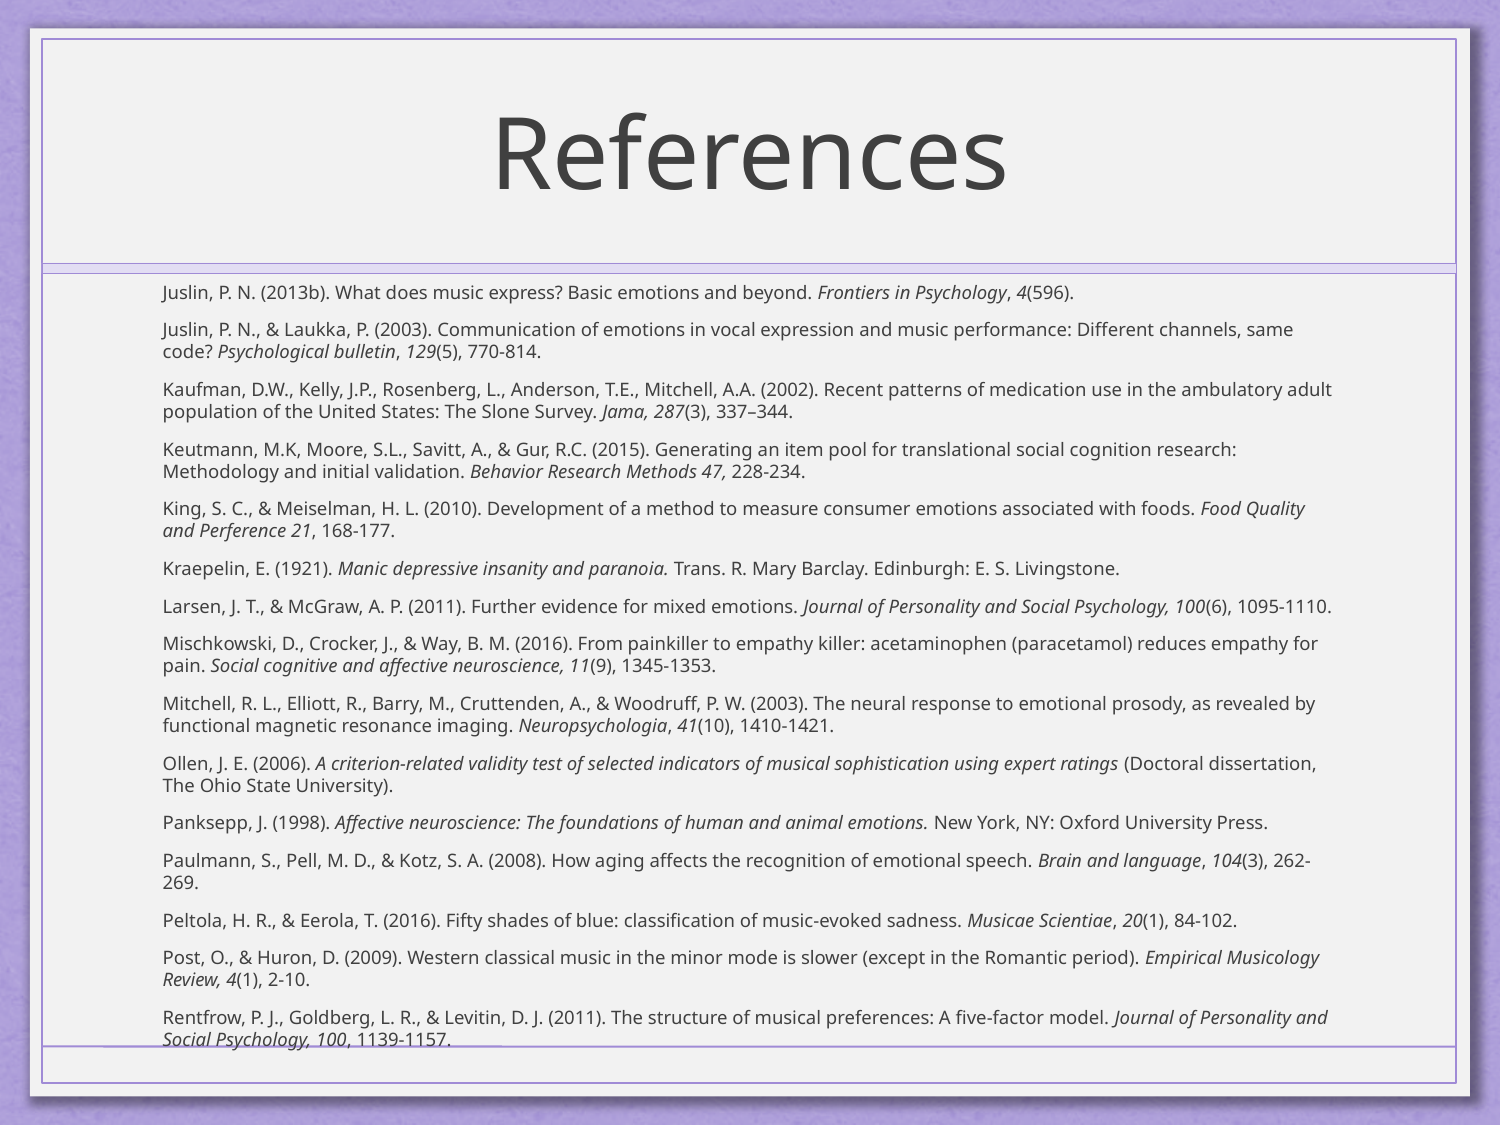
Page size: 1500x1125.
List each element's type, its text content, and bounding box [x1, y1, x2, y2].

list Juslin, P. N. (2013b). What does music express? Basic emotions and beyond. Frontiers in Psychology, 4(596). Juslin, P. N., & Laukka, P. (2003). Communication of emotions in vocal expression and music performance: Different channels, same code? Psychological bulletin, 129(5), 770-814. Kaufman, D.W., Kelly, J.P., Rosenberg, L., Anderson, T.E., Mitchell, A.A. (2002). Recent patterns of medication use in the ambulatory adult population of the United States: The Slone Survey. Jama, 287(3), 337–344. Keutmann, M.K, Moore, S.L., Savitt, A., & Gur, R.C. (2015). Generating an item pool for translational social cognition research: Methodology and initial validation. Behavior Research Methods 47, 228-234. King, S. C., & Meiselman, H. L. (2010). Development of a method to measure consumer emotions associated with foods. Food Quality and Perference 21, 168-177. Kraepelin, E. (1921). Manic depressive insanity and paranoia. Trans. R. Mary Barclay. Edinburgh: E. S. Livingstone. Larsen, J. T., & McGraw, A. P. (2011). Further evidence for mixed emotions. Journal of Personality and Social Psychology, 100(6), 1095-1110. Mischkowski, D., Crocker, J., & Way, B. M. (2016). From painkiller to empathy killer: acetaminophen (paracetamol) reduces empathy for pain. Social cognitive and affective neuroscience, 11(9), 1345-1353. Mitchell, R. L., Elliott, R., Barry, M., Cruttenden, A., & Woodruff, P. W. (2003). The neural response to emotional prosody, as revealed by functional magnetic resonance imaging. Neuropsychologia, 41(10), 1410-1421. Ollen, J. E. (2006). A criterion-related validity test of selected indicators of musical sophistication using expert ratings (Doctoral dissertation, The Ohio State University). Panksepp, J. (1998). Affective neuroscience: The foundations of human and animal emotions. New York, NY: Oxford University Press. Paulmann, S., Pell, M. D., & Kotz, S. A. (2008). How aging affects the recognition of emotional speech. Brain and language, 104(3), 262-269. Peltola, H. R., & Eerola, T. (2016). Fifty shades of blue: classification of music-evoked sadness. Musicae Scientiae, 20(1), 84-102. Post, O., & Huron, D. (2009). Western classical music in the minor mode is slower (except in the Romantic period). Empirical Musicology Review, 4(1), 2-10. Rentfrow, P. J., Goldberg, L. R., & Levitin, D. J. (2011). The structure of musical preferences: A five-factor model. Journal of Personality and Social Psychology, 100, 1139-1157. [147, 273, 1353, 1062]
title References [147, 40, 1353, 260]
